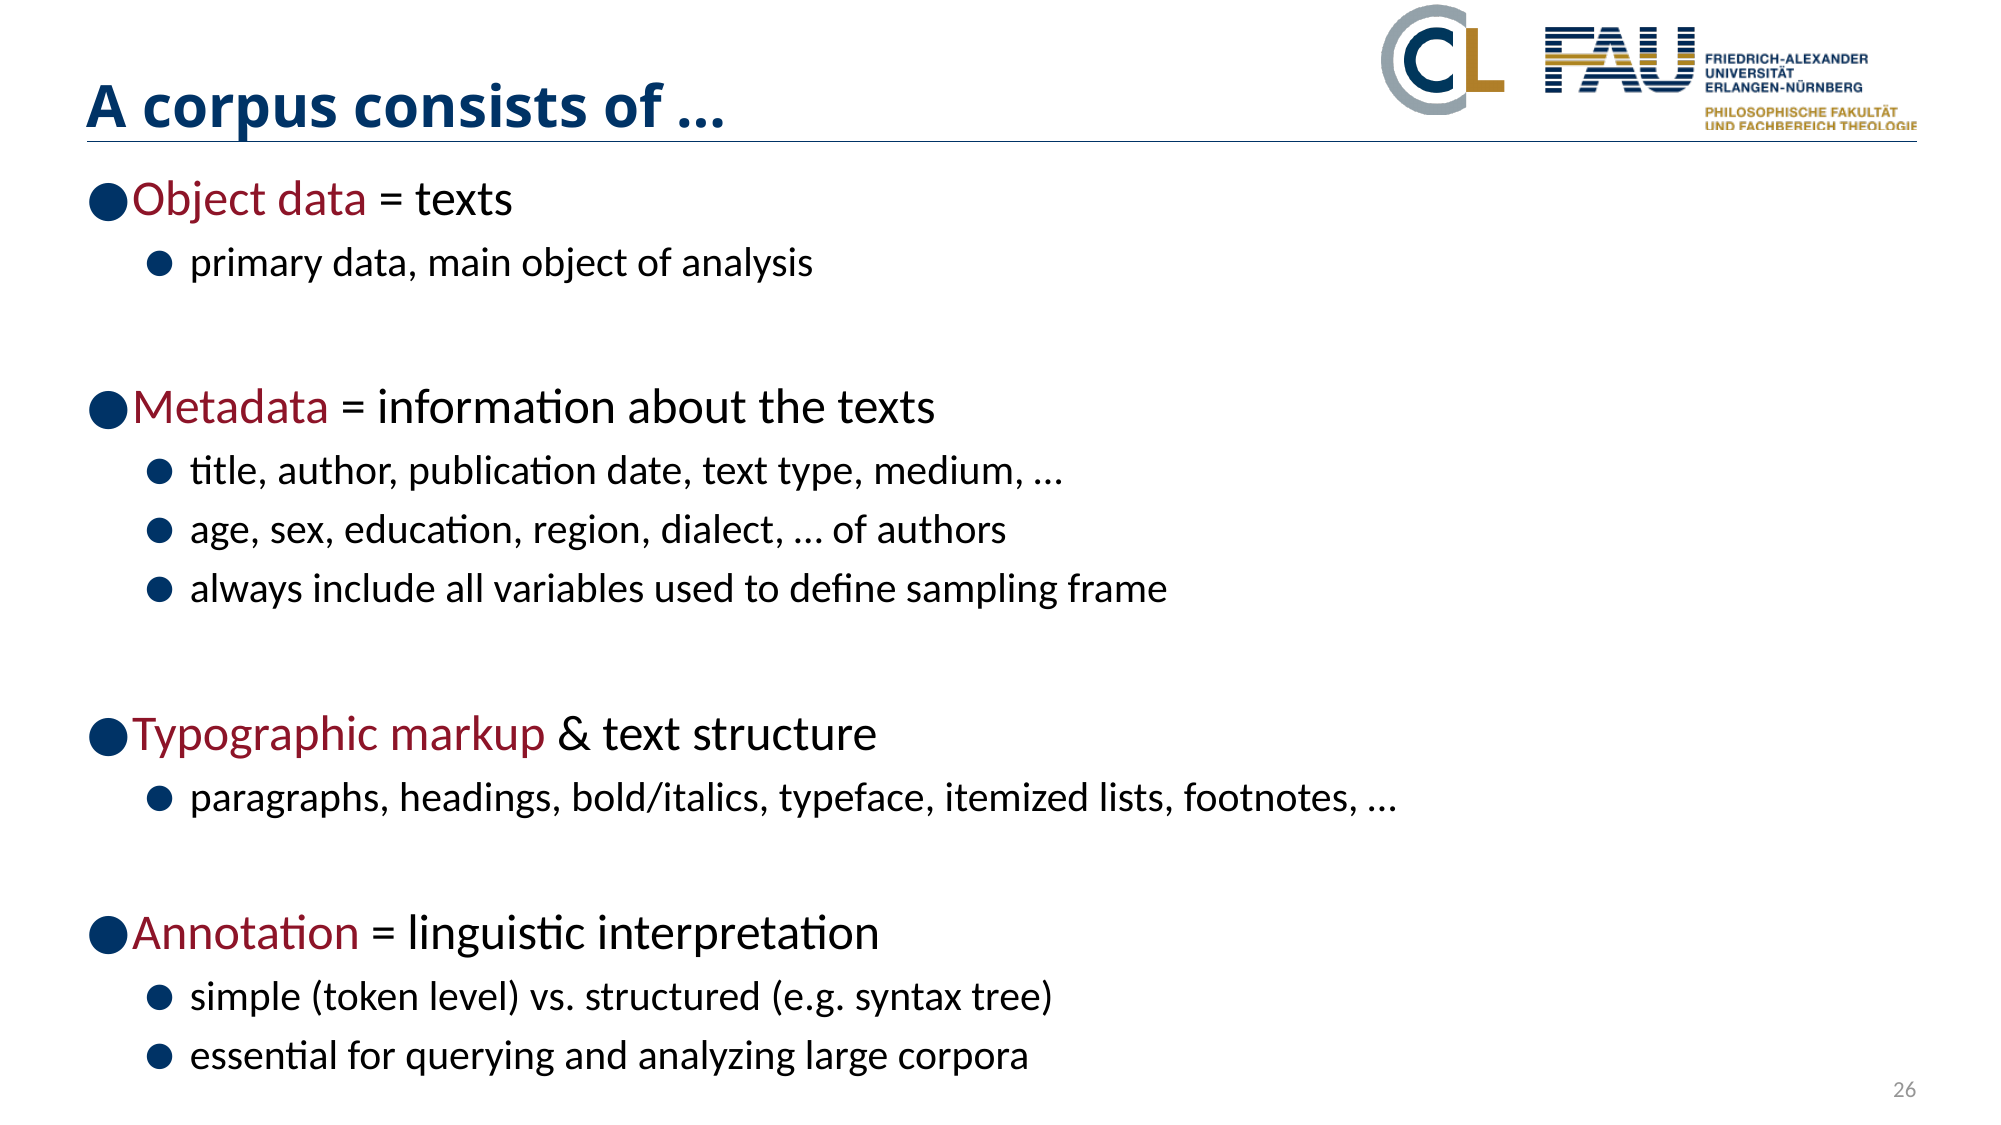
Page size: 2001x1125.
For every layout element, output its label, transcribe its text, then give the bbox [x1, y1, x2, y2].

slide_number 26 [1818, 1051, 1917, 1125]
title A corpus consists of … [86, 20, 1354, 139]
list Object data = texts primary data, main object of analysis Metadata = information about the texts title, author, publication date, text type, medium, … age, sex, education, region, dialect, … of authors always include all variables used to define sampling frame Typographic markup & text structure paragraphs, headings, bold/italics, typeface, itemized lists, footnotes, … Annotation = linguistic interpretation simple (token level) vs. structured (e.g. syntax tree) essential for querying and analyzing large corpora [86, 165, 1917, 1052]
